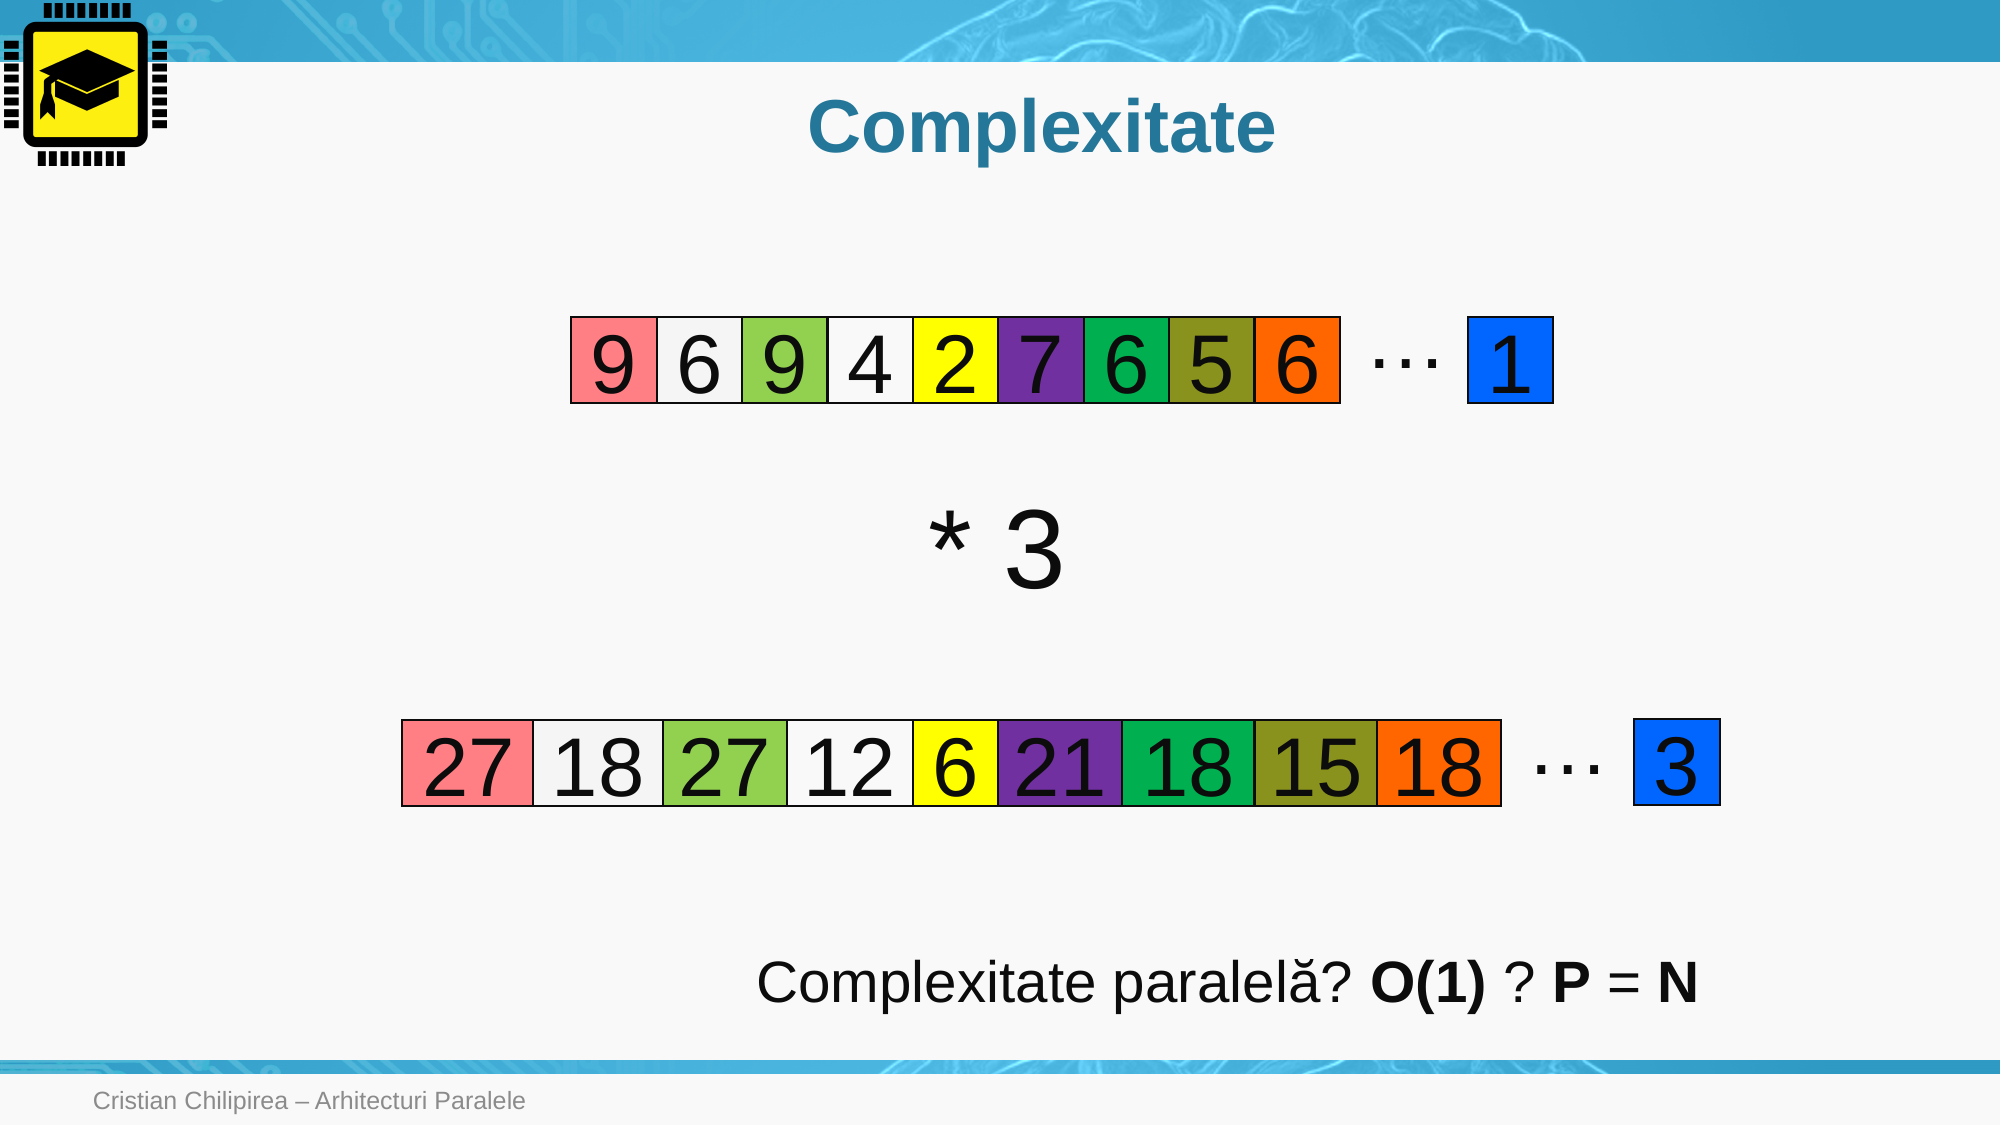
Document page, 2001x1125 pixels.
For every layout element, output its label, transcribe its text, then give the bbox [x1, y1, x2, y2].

text_box 6 [1254, 316, 1341, 404]
text_box 3 [1633, 718, 1721, 806]
text_box … [1349, 278, 1463, 393]
picture [0, 0, 2000, 166]
text_box 7 [997, 316, 1083, 404]
text_box 9 [570, 316, 656, 404]
text_box 4 [826, 316, 912, 404]
text_box 18 [1376, 719, 1502, 807]
text_box … [1511, 683, 1625, 799]
text_box 27 [662, 719, 786, 807]
text_box 9 [741, 316, 826, 404]
footer Cristian Chilipirea – Arhitecturi Paralele [77, 1073, 1338, 1125]
text_box Complexitate paralelă? O(1) ? P = N [741, 937, 1715, 1022]
text_box 2 [912, 316, 997, 404]
text_box 21 [997, 719, 1121, 807]
text_box 6 [912, 719, 997, 807]
text_box 5 [1168, 316, 1254, 404]
picture [0, 1060, 2000, 1074]
text_box 6 [656, 316, 741, 404]
text_box 1 [1467, 316, 1554, 404]
text_box * 3 [913, 469, 1081, 619]
title Complexitate [170, 76, 1915, 180]
text_box 18 [532, 719, 662, 807]
text_box 18 [1121, 719, 1254, 807]
text_box 27 [401, 719, 532, 807]
text_box 12 [786, 719, 912, 807]
text_box 6 [1083, 316, 1168, 404]
text_box 15 [1254, 719, 1376, 807]
